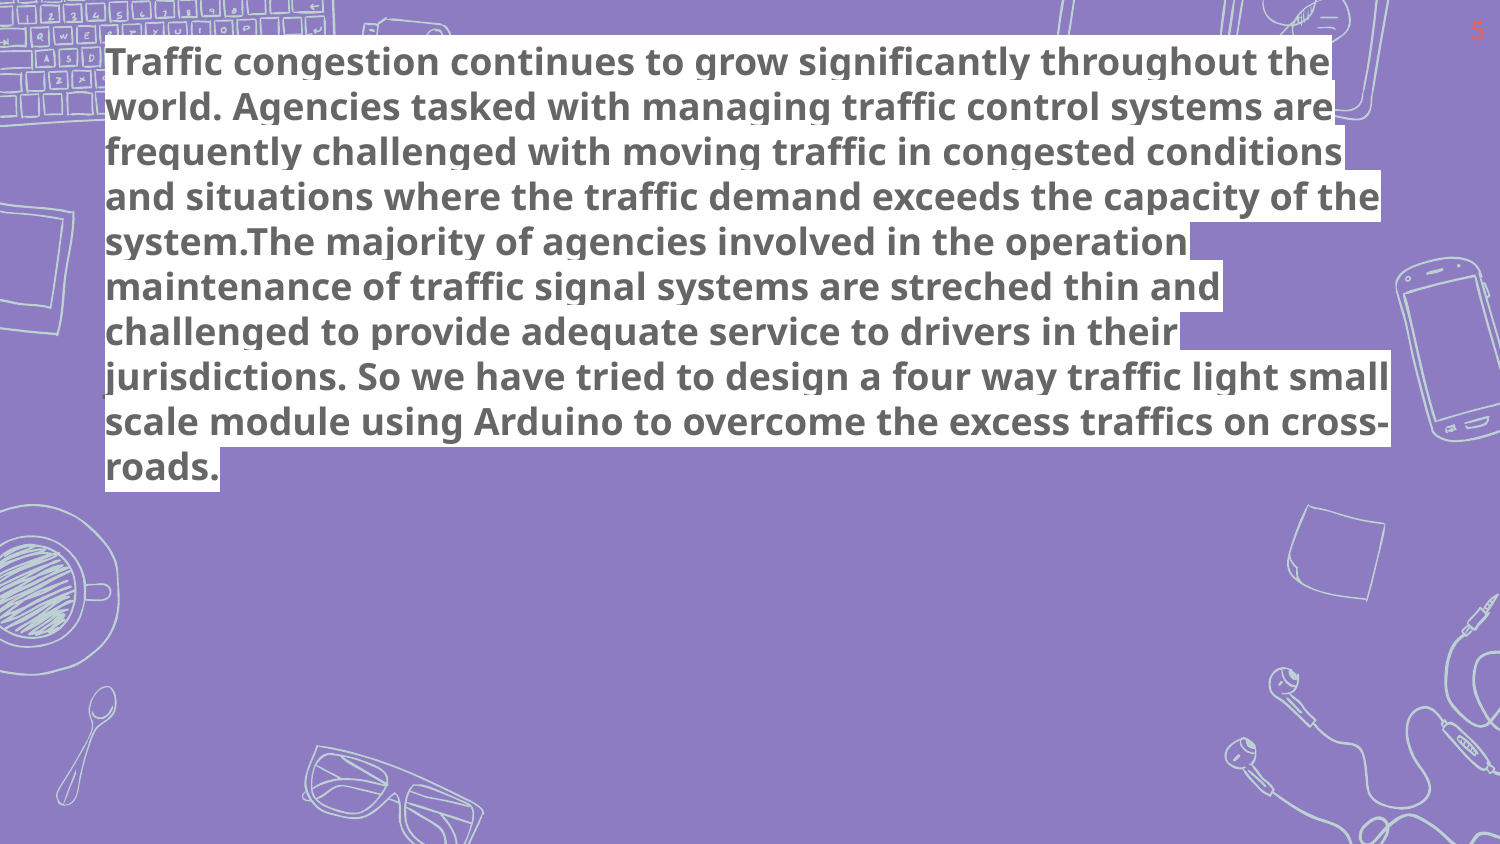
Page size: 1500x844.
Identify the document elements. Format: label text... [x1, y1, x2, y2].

slide_number 5 [1435, 0, 1500, 53]
list Traffic congestion continues to grow significantly throughout the world. Agencies tasked with managing traffic control systems are frequently challenged with moving traffic in congested conditions and situations where the traffic demand exceeds the capacity of the system.The majority of agencies involved in the operation maintenance of traffic signal systems are streched thin and challenged to provide adequate service to drivers in their jurisdictions. So we have tried to design a four way traffic light small scale module using Arduino to overcome the excess traffics on cross-roads. [89, 22, 1415, 786]
